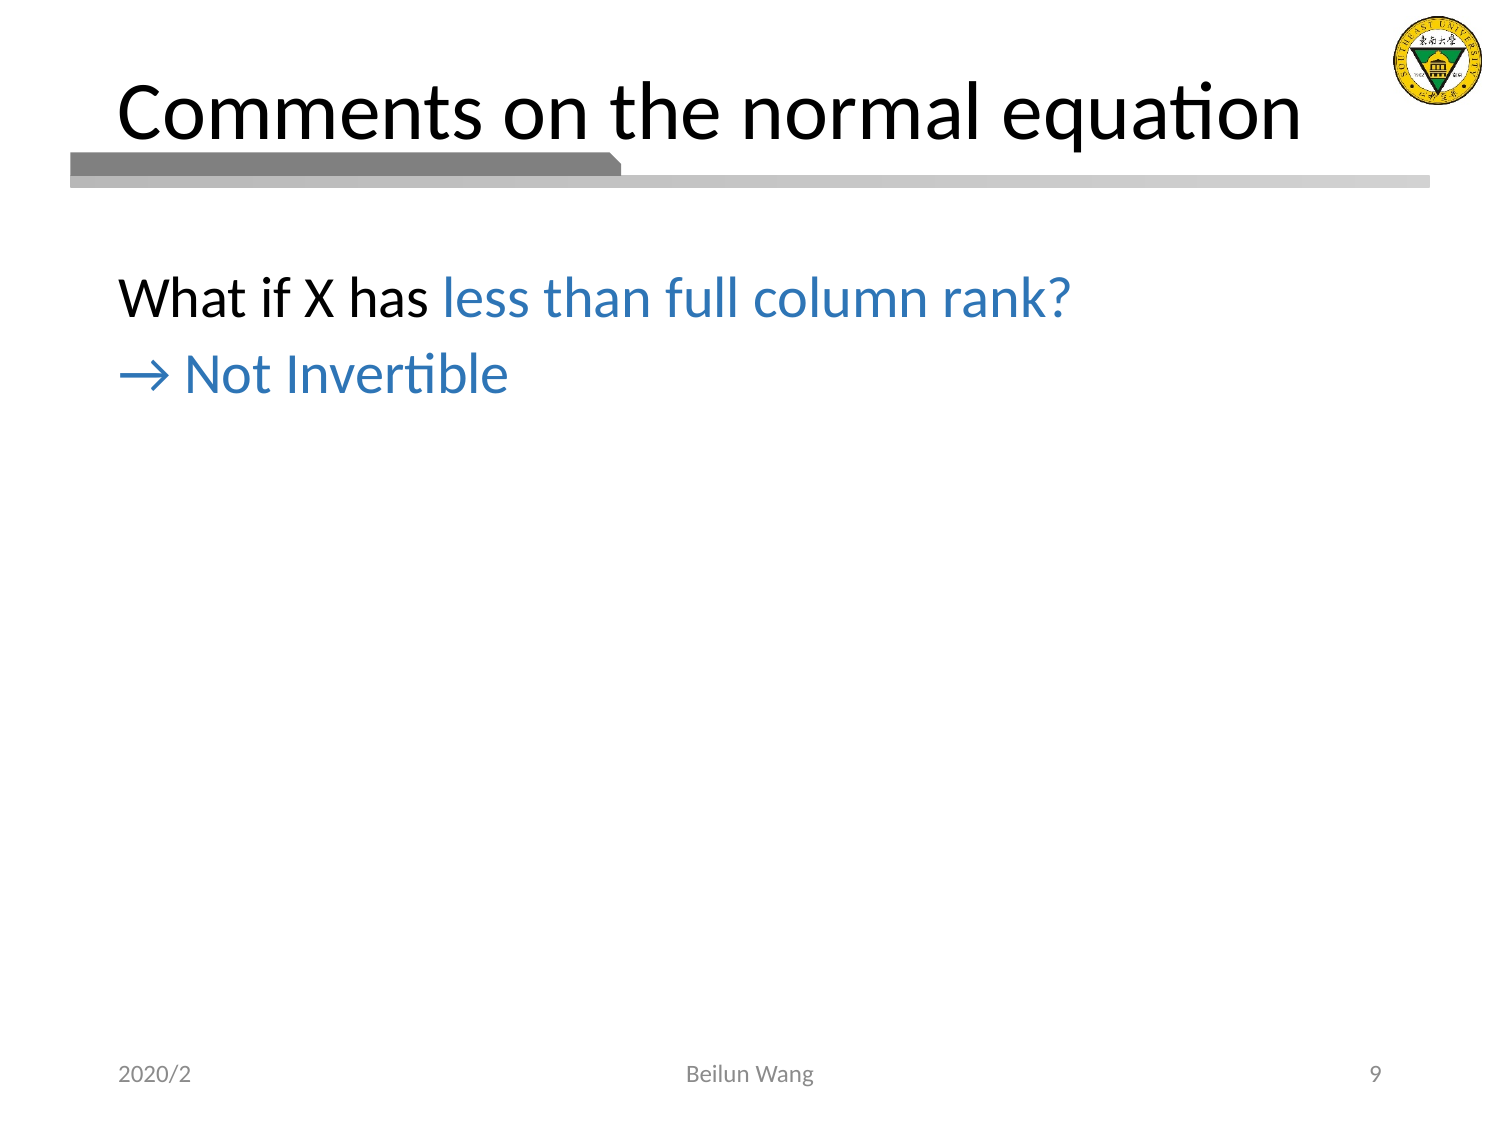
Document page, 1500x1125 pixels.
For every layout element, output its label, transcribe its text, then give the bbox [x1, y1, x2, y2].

slide_number 2020/2 [103, 1042, 441, 1103]
list What if X has less than full column rank? → Not Invertible [103, 264, 1397, 1014]
slide_number 9 [1059, 1042, 1397, 1103]
title Comments on the normal equation [103, 59, 1361, 156]
footer Beilun Wang [496, 1042, 1004, 1103]
picture [1393, 16, 1482, 105]
